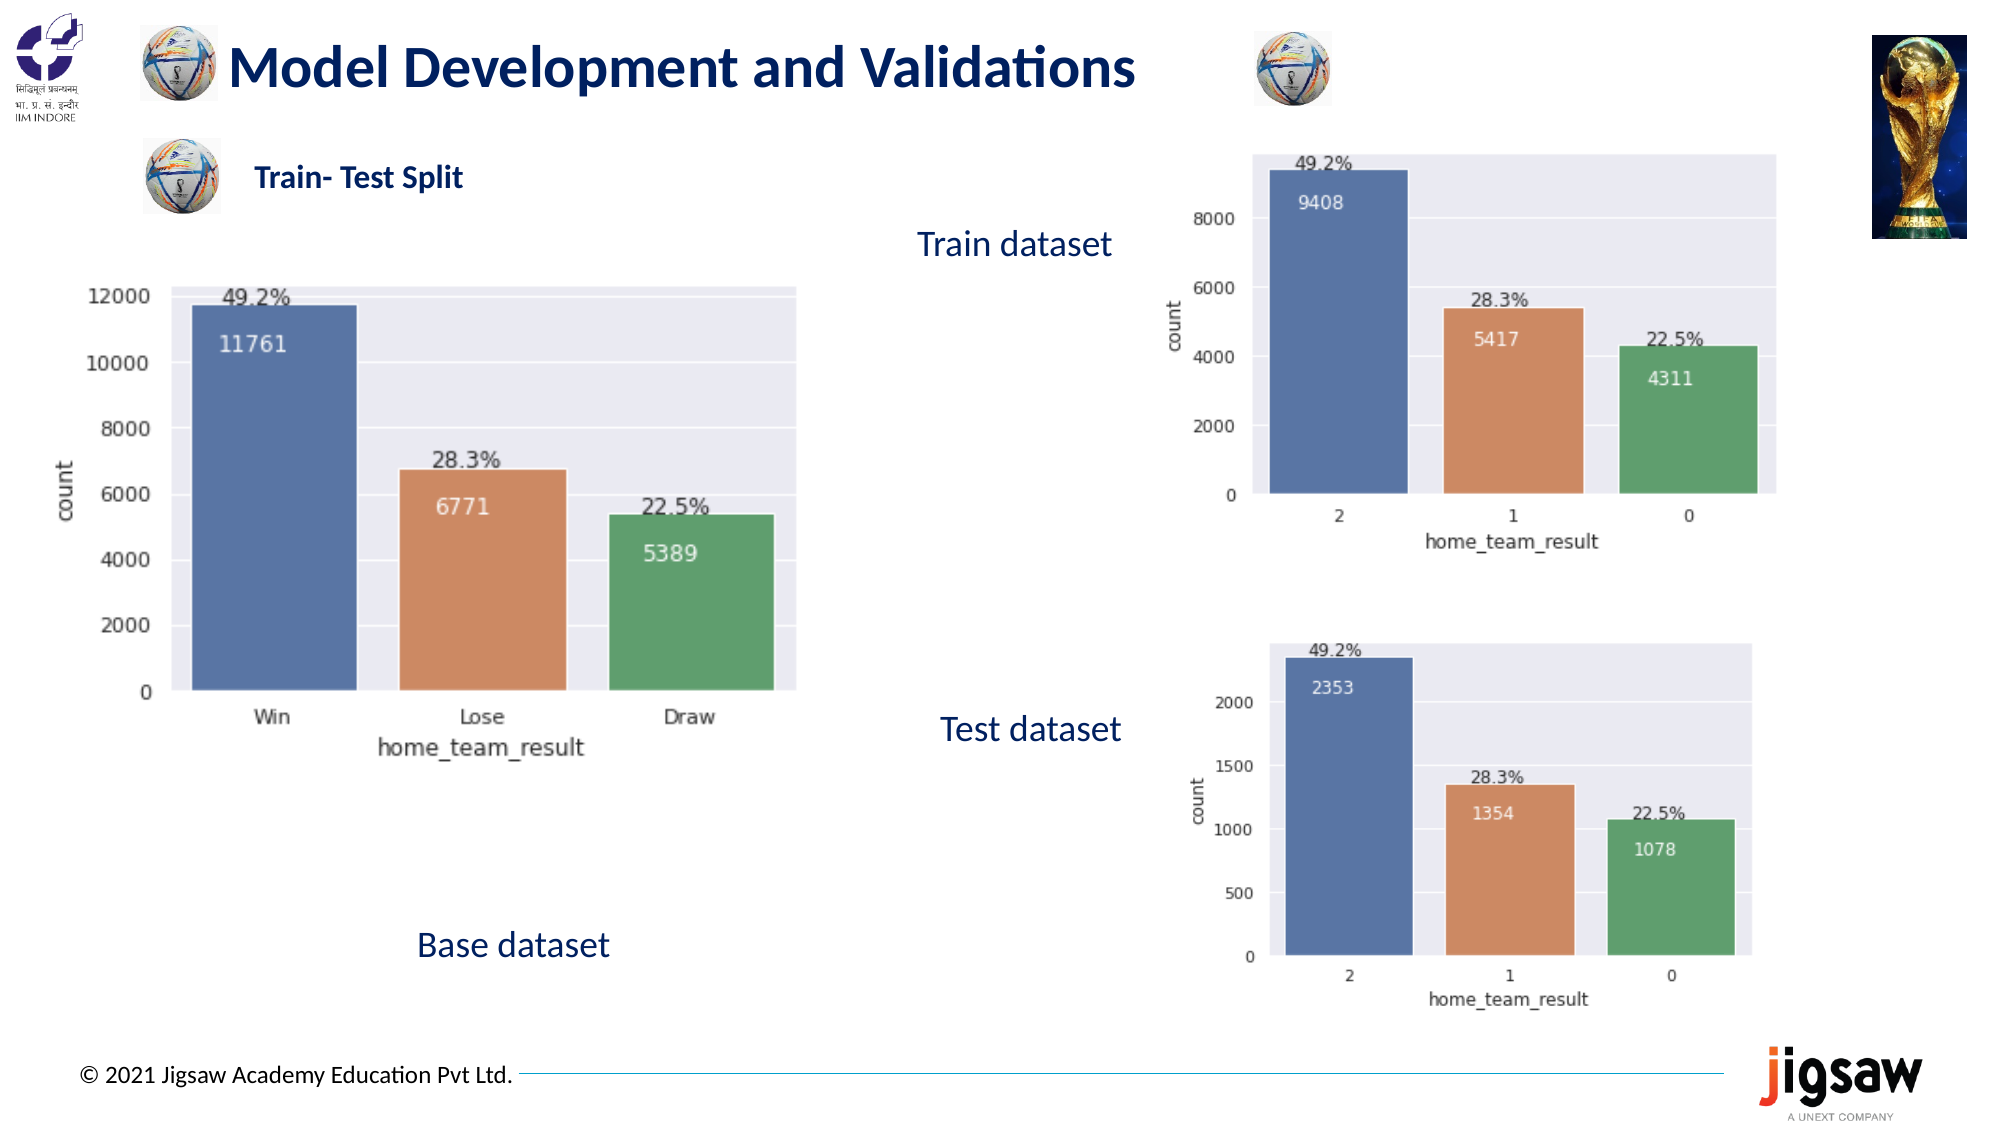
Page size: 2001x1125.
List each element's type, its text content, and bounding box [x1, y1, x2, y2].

title Model Development and Validations [213, 28, 1849, 109]
text_box Train- Test Split [239, 148, 480, 203]
picture [143, 138, 221, 214]
picture [41, 272, 808, 774]
picture [1872, 35, 1967, 239]
picture [1753, 1042, 1928, 1125]
picture [1179, 632, 1761, 1019]
text_box Base dataset [402, 912, 626, 973]
text_box Test dataset [925, 697, 1138, 757]
picture [1154, 142, 1786, 563]
text_box Train dataset [902, 211, 1129, 272]
picture [1254, 31, 1332, 106]
picture [14, 12, 83, 122]
picture [140, 25, 218, 101]
